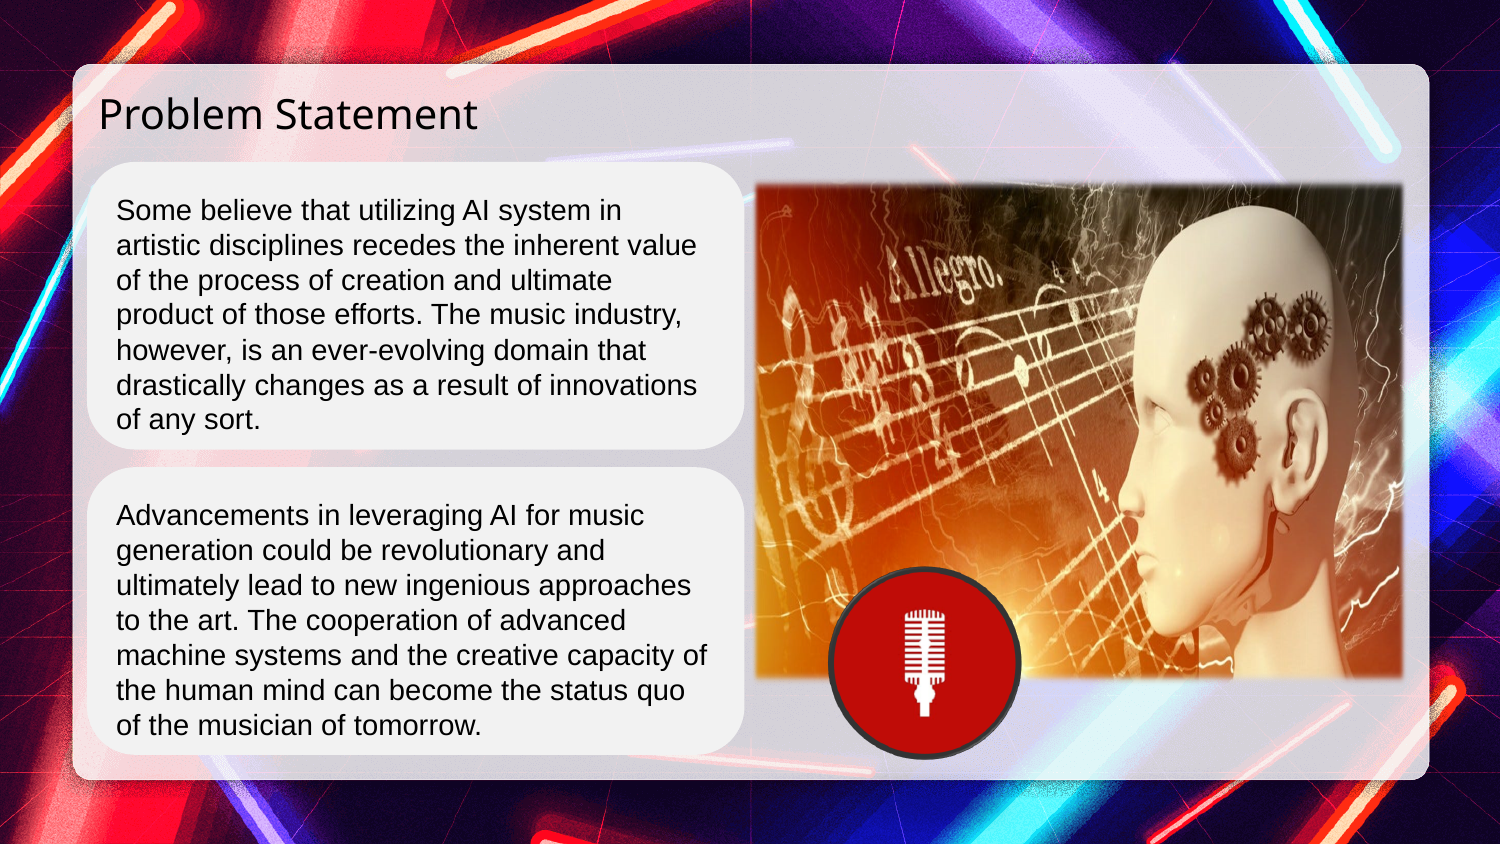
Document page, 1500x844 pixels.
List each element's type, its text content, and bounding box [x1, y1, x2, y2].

text_box Advancements in leveraging AI for music generation could be revolutionary and ultimately lead to new ingenious approaches to the art. The cooperation of advanced machine systems and the creative capacity of the human mind can become the status quo of the musician of tomorrow. [86, 467, 745, 755]
picture [0, 0, 1500, 844]
text_box Some believe that utilizing AI system in artistic disciplines recedes the inherent value of the process of creation and ultimate product of those efforts. The music industry, however, is an ever-evolving domain that drastically changes as a result of innovations of any sort. [86, 161, 744, 450]
text_box Problem Statement [86, 82, 765, 144]
